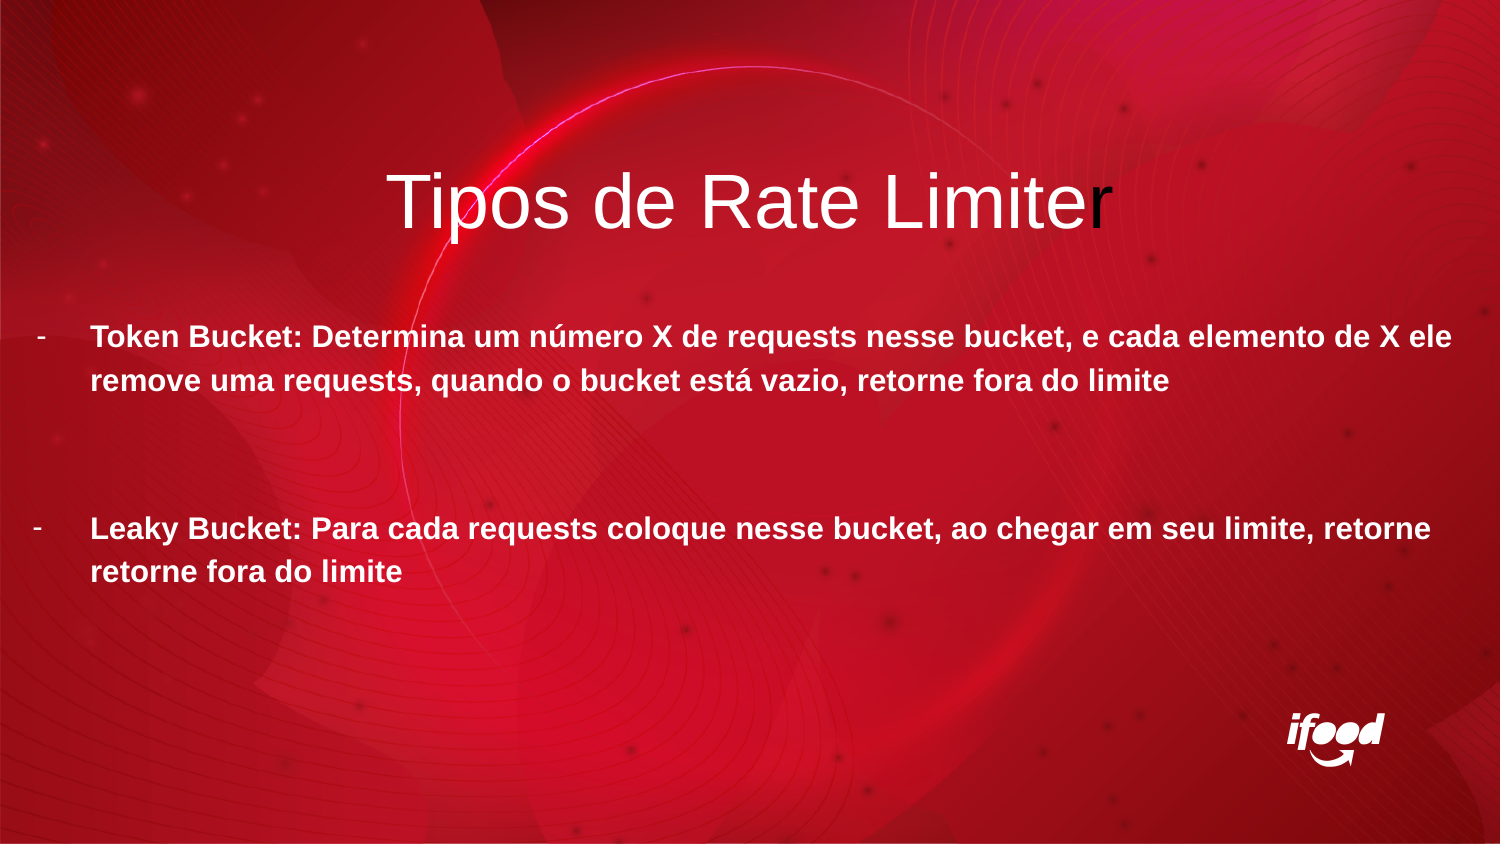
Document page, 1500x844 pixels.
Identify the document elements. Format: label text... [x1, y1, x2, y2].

picture [0, 0, 1500, 844]
title Tipos de Rate Limiter [363, 135, 1137, 260]
subtitle Token Bucket: Determina um número X de requests nesse bucket, e cada elemento de X ele remove uma requests, quando o bucket está vazio, retorne fora do limite Leaky Bucket: Para cada requests coloque nesse bucket, ao chegar em seu limite, retorne retorne fora do limite [0, 296, 1492, 593]
